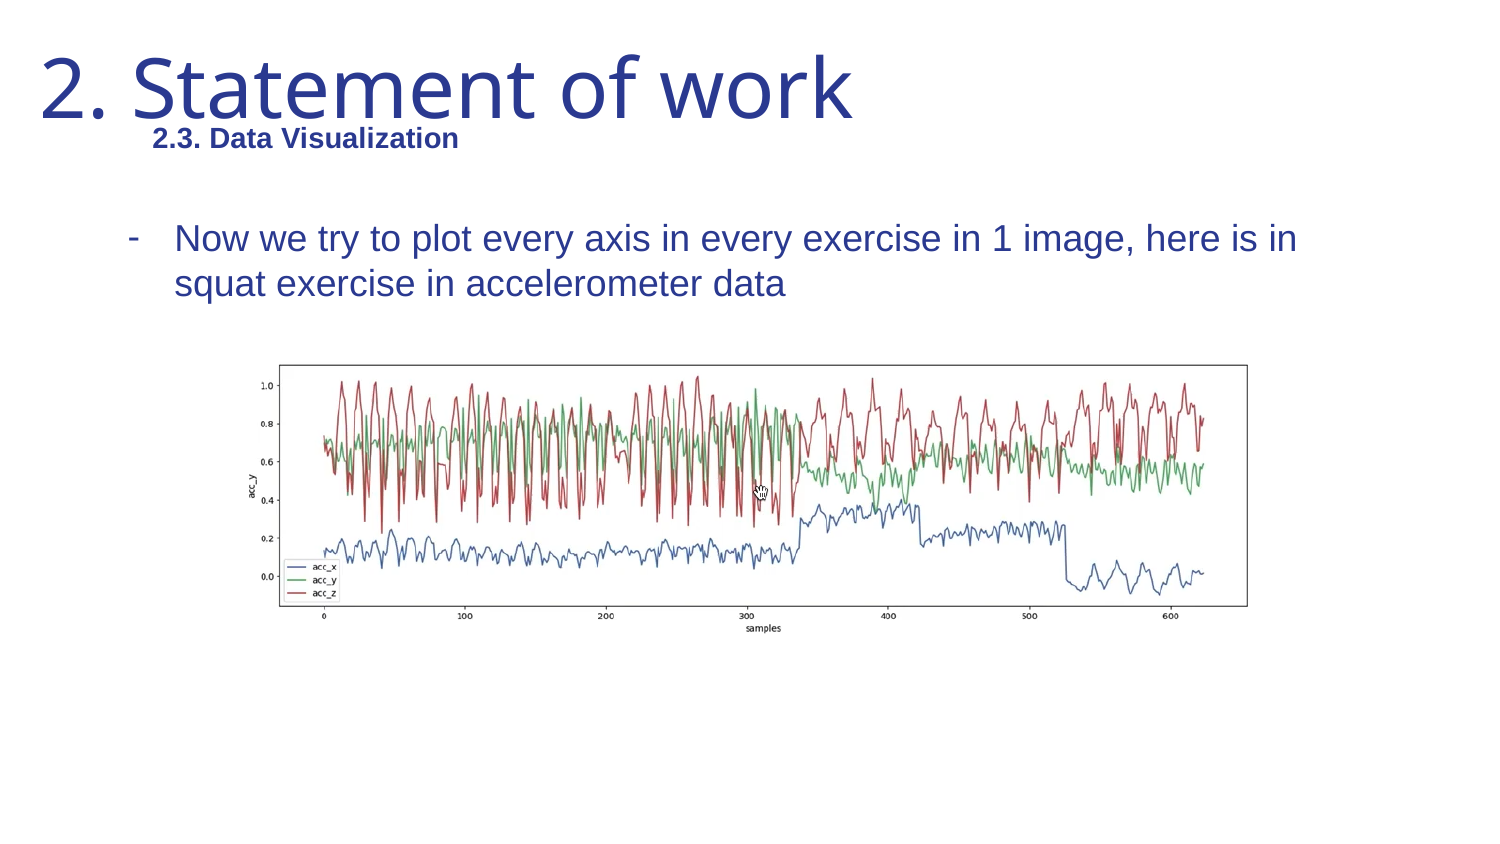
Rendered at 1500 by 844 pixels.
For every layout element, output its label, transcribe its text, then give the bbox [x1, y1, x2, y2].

picture [248, 346, 1252, 634]
text_box 2. Statement of work [24, 28, 1250, 144]
text_box 2.3. Data Visualization [137, 112, 476, 163]
text_box Now we try to plot every axis in every exercise in 1 image, here is in squat exercise in accelerometer data [112, 206, 1413, 312]
